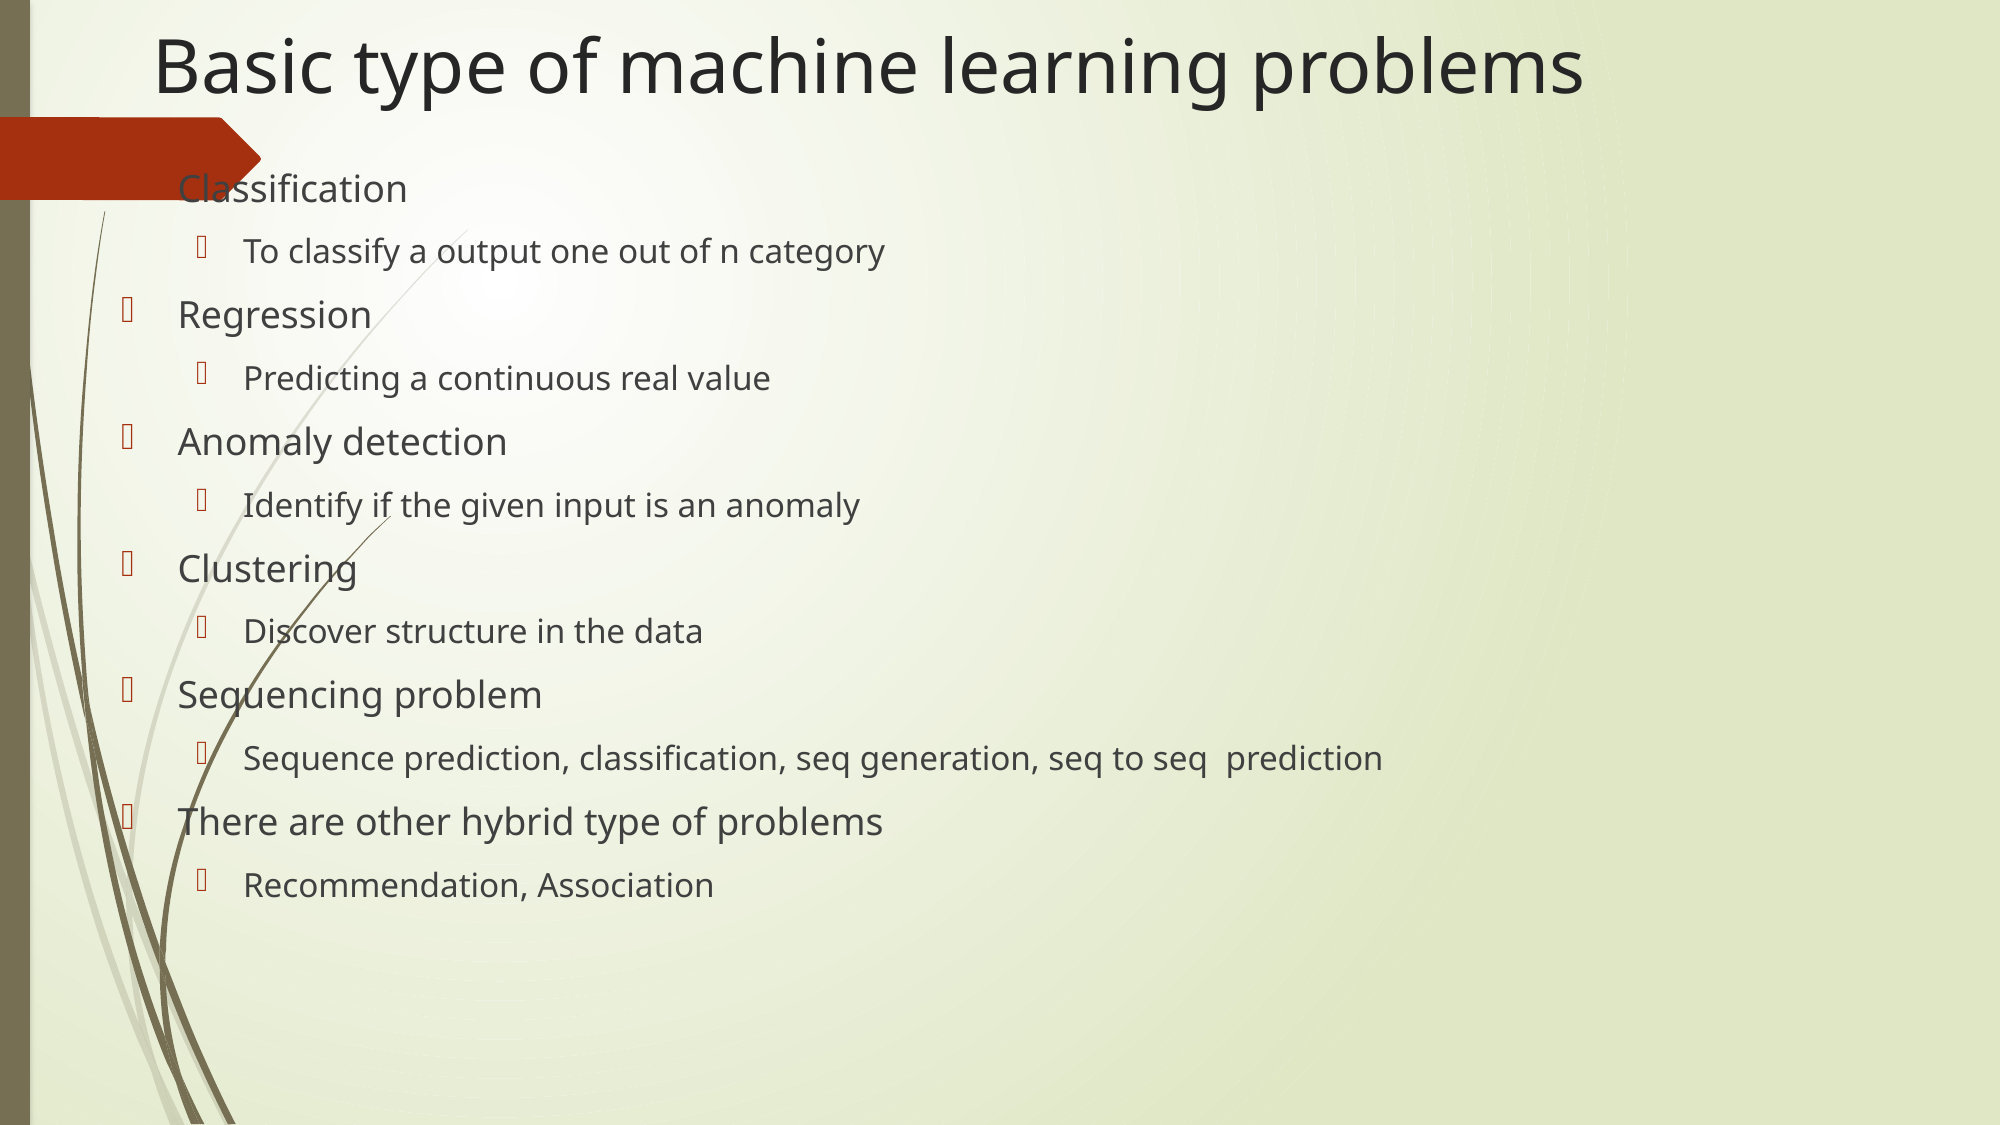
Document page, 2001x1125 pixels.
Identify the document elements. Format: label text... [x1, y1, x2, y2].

list Classification To classify a output one out of n category Regression Predicting a continuous real value Anomaly detection Identify if the given input is an anomaly Clustering Discover structure in the data Sequencing problem Sequence prediction, classification, seq generation, seq to seq prediction There are other hybrid type of problems Recommendation, Association [106, 157, 1832, 1082]
title Basic type of machine learning problems [137, 11, 1863, 133]
